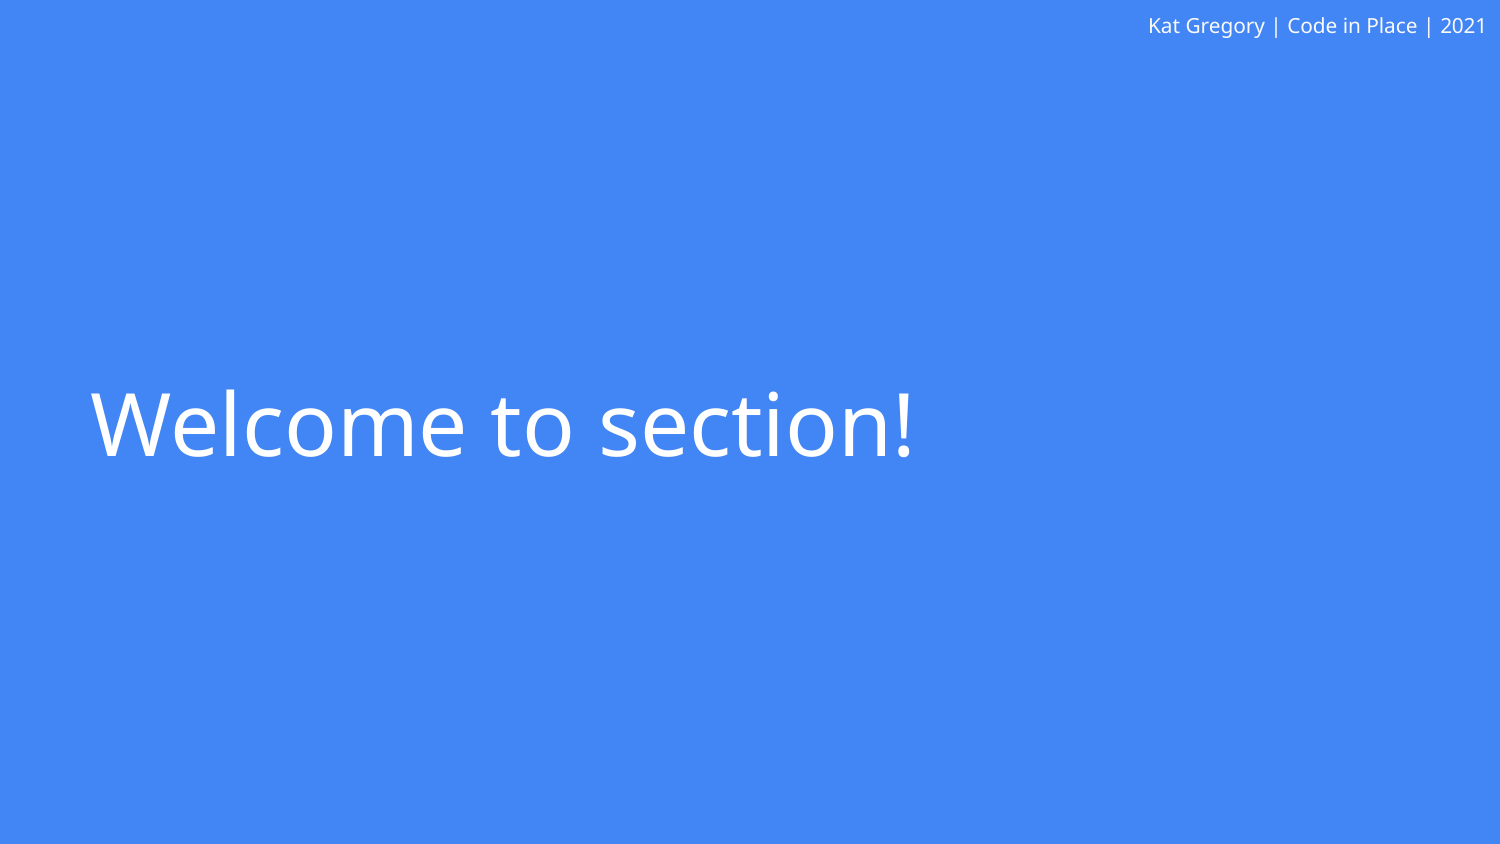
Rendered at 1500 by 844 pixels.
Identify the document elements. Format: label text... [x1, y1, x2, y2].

title Welcome to section! [75, 338, 1425, 505]
text_box Kat Gregory | Code in Place | 2021 [2, 0, 1500, 40]
